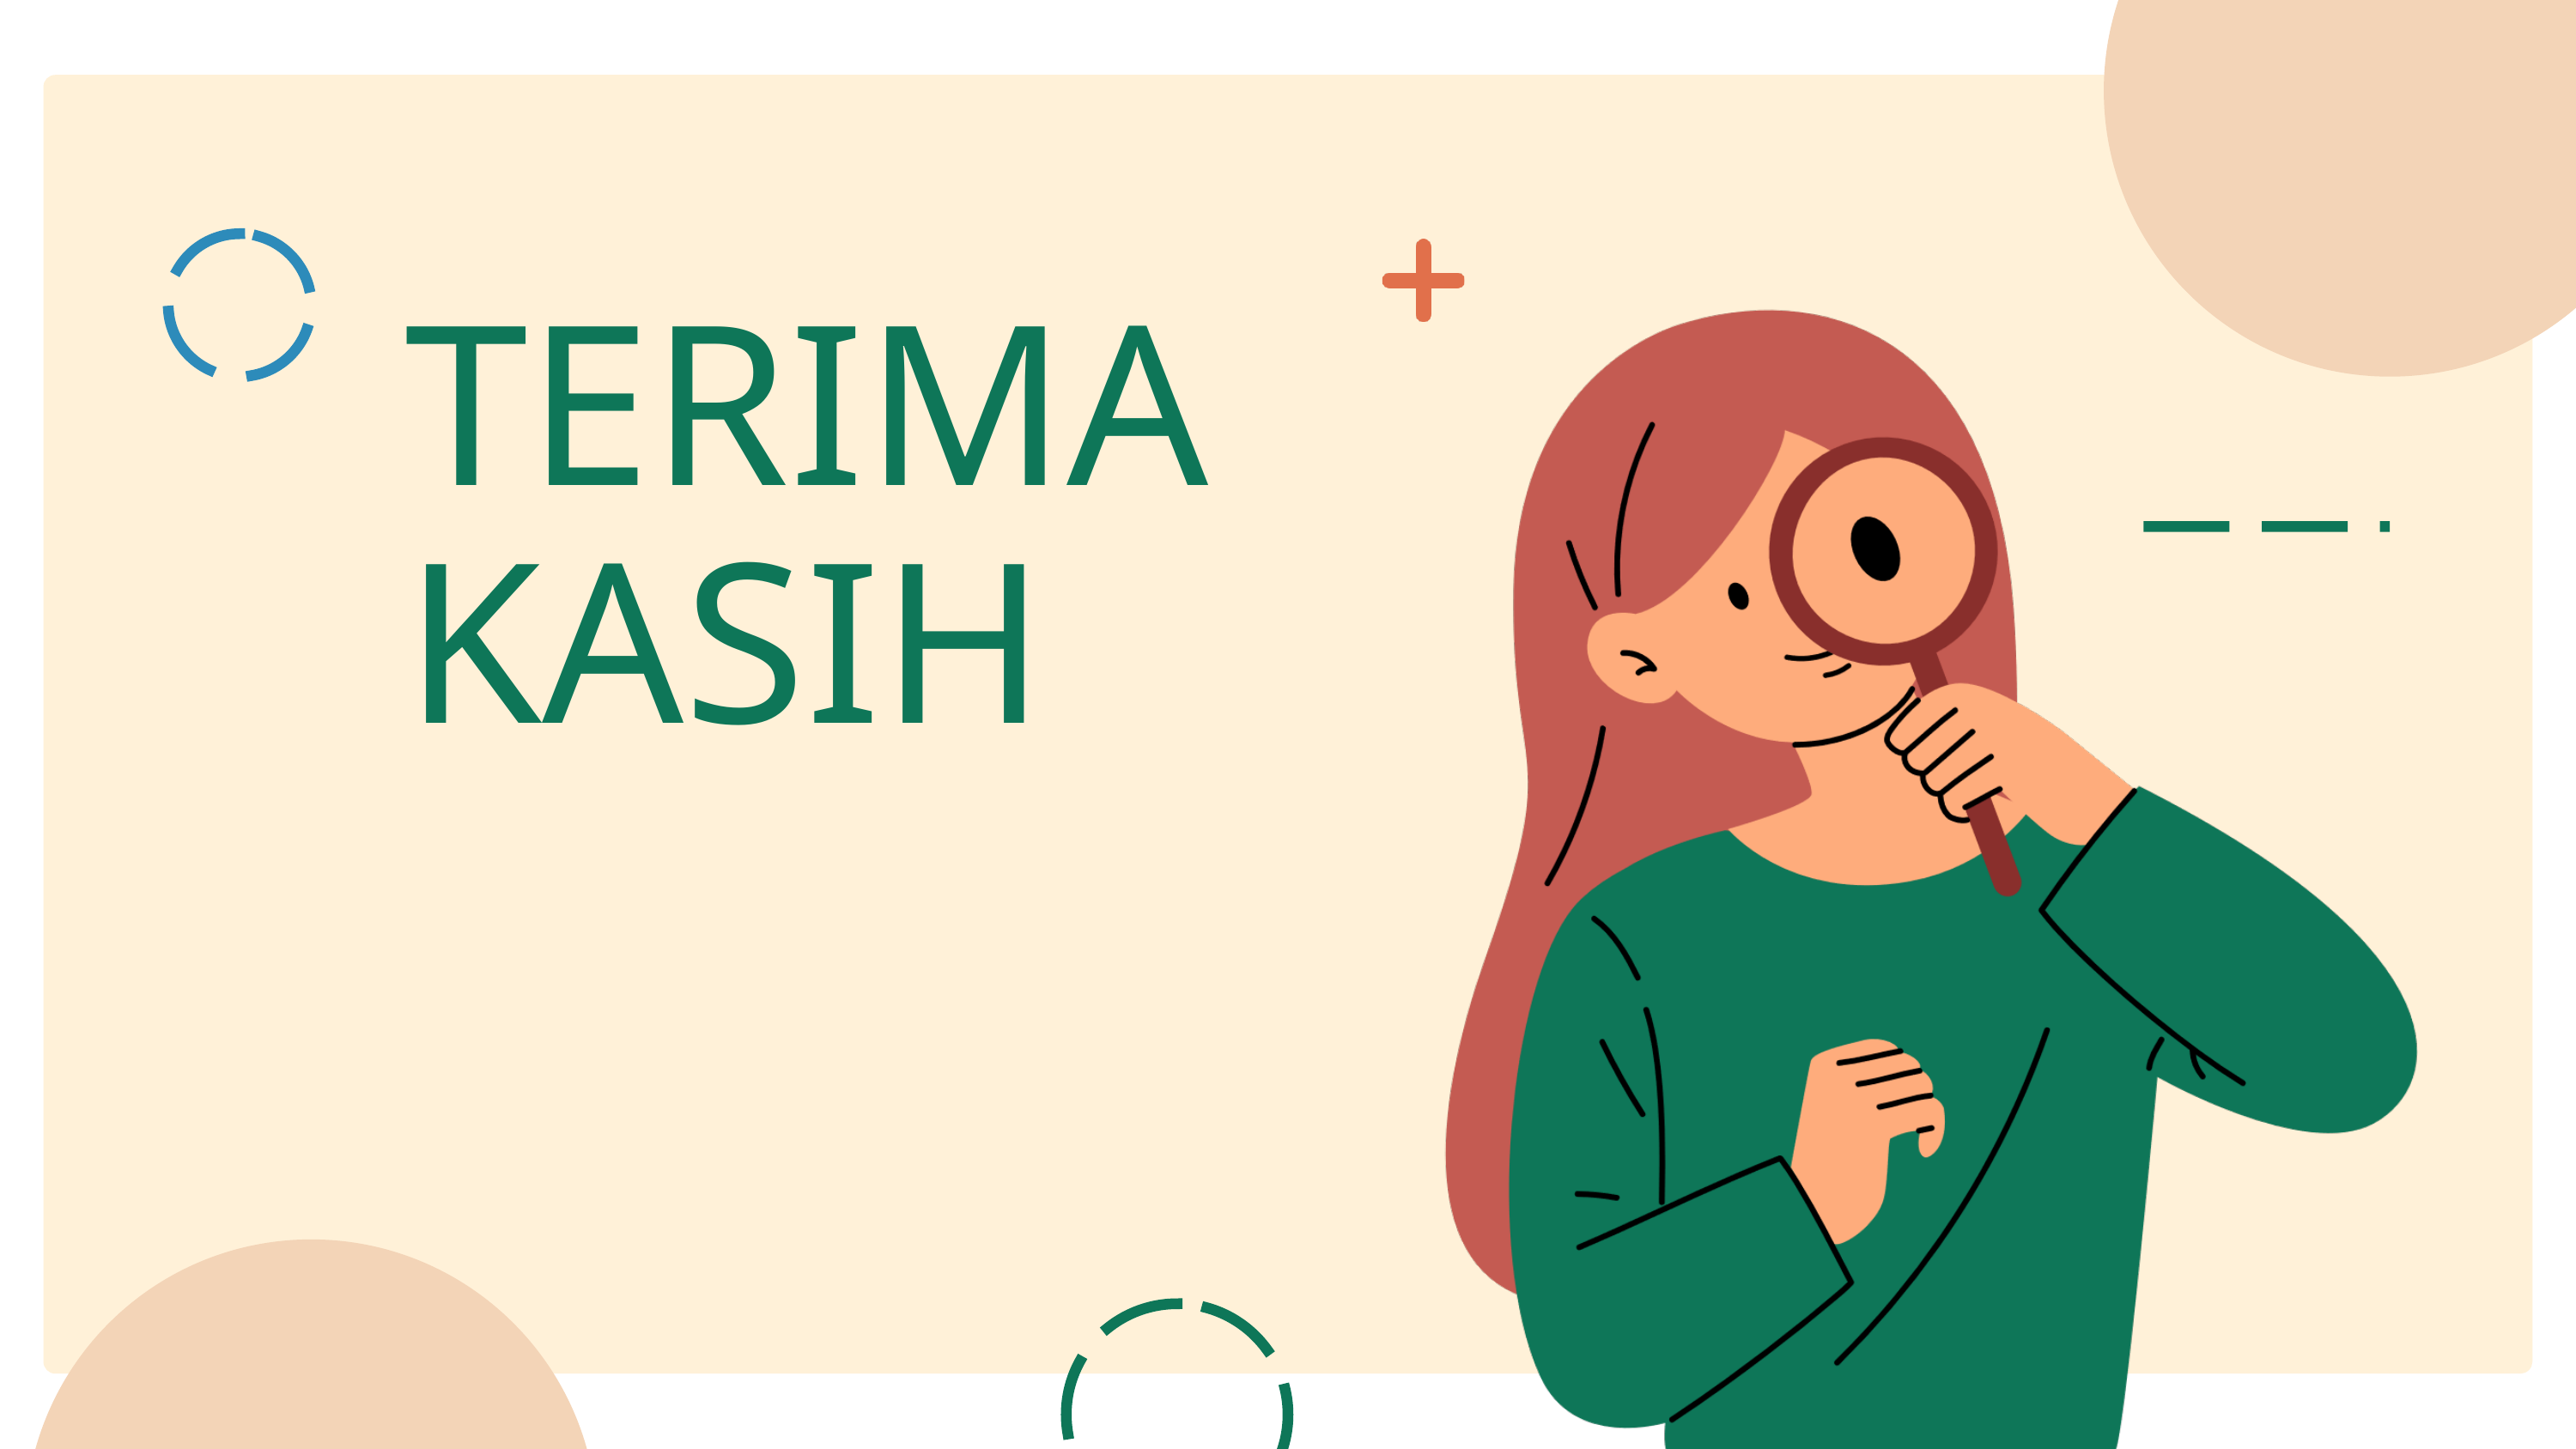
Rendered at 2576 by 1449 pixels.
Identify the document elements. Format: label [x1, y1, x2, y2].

text_box [2103, 0, 2576, 377]
text_box [1066, 1303, 1289, 1449]
text_box [167, 233, 312, 377]
text_box [43, 74, 2533, 1374]
text_box [24, 1239, 598, 1449]
text_box [1423, 1384, 2467, 1449]
